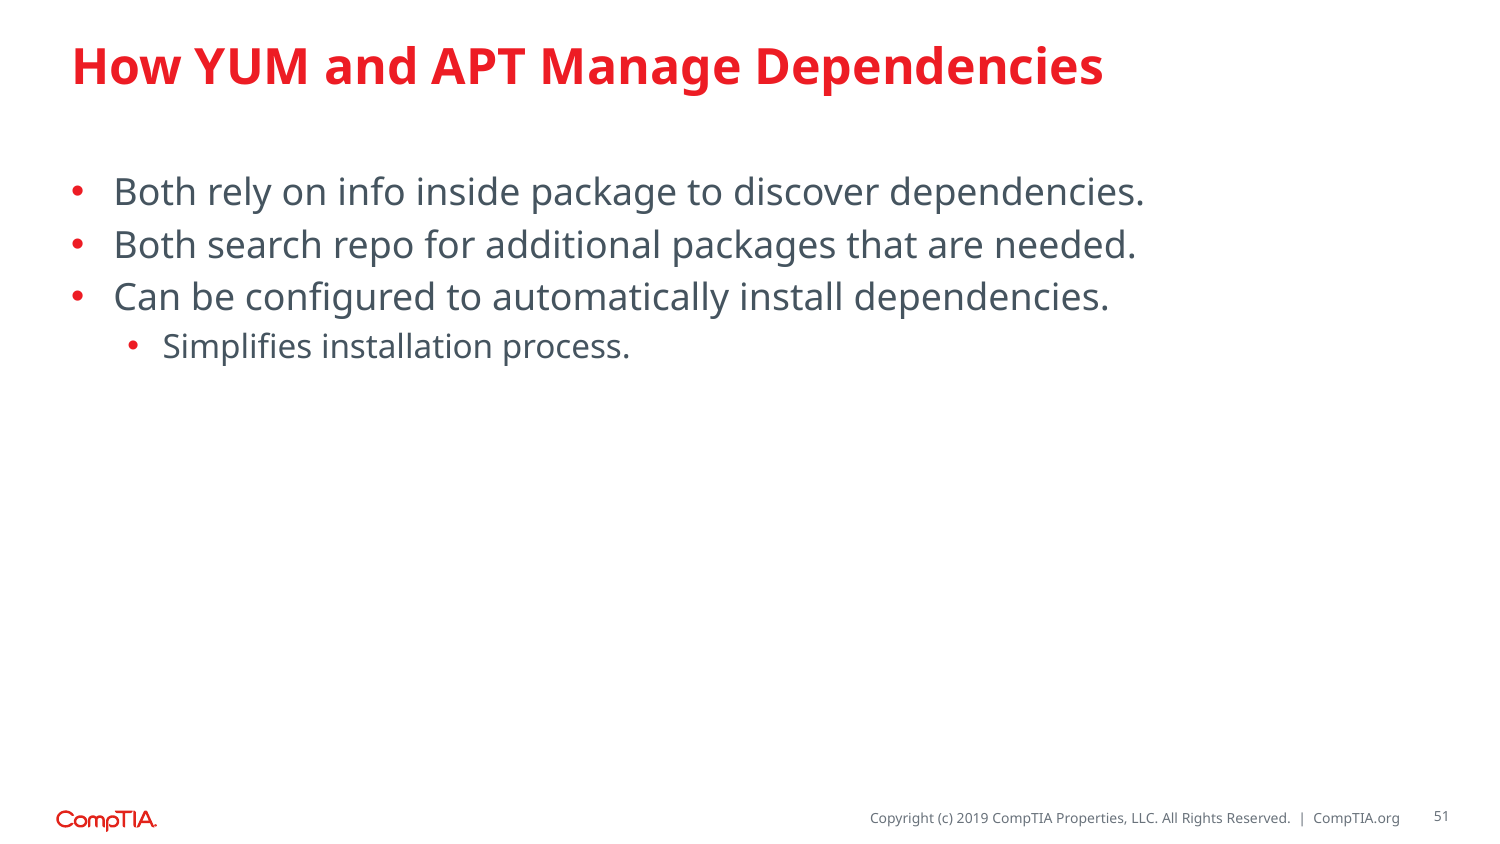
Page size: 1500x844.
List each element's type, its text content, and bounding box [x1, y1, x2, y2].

list Both rely on info inside package to discover dependencies. Both search repo for additional packages that are needed. Can be configured to automatically install dependencies. Simplifies installation process. [56, 160, 1444, 746]
slide_number 51 [1407, 800, 1450, 835]
title How YUM and APT Manage Dependencies [56, 12, 1444, 117]
